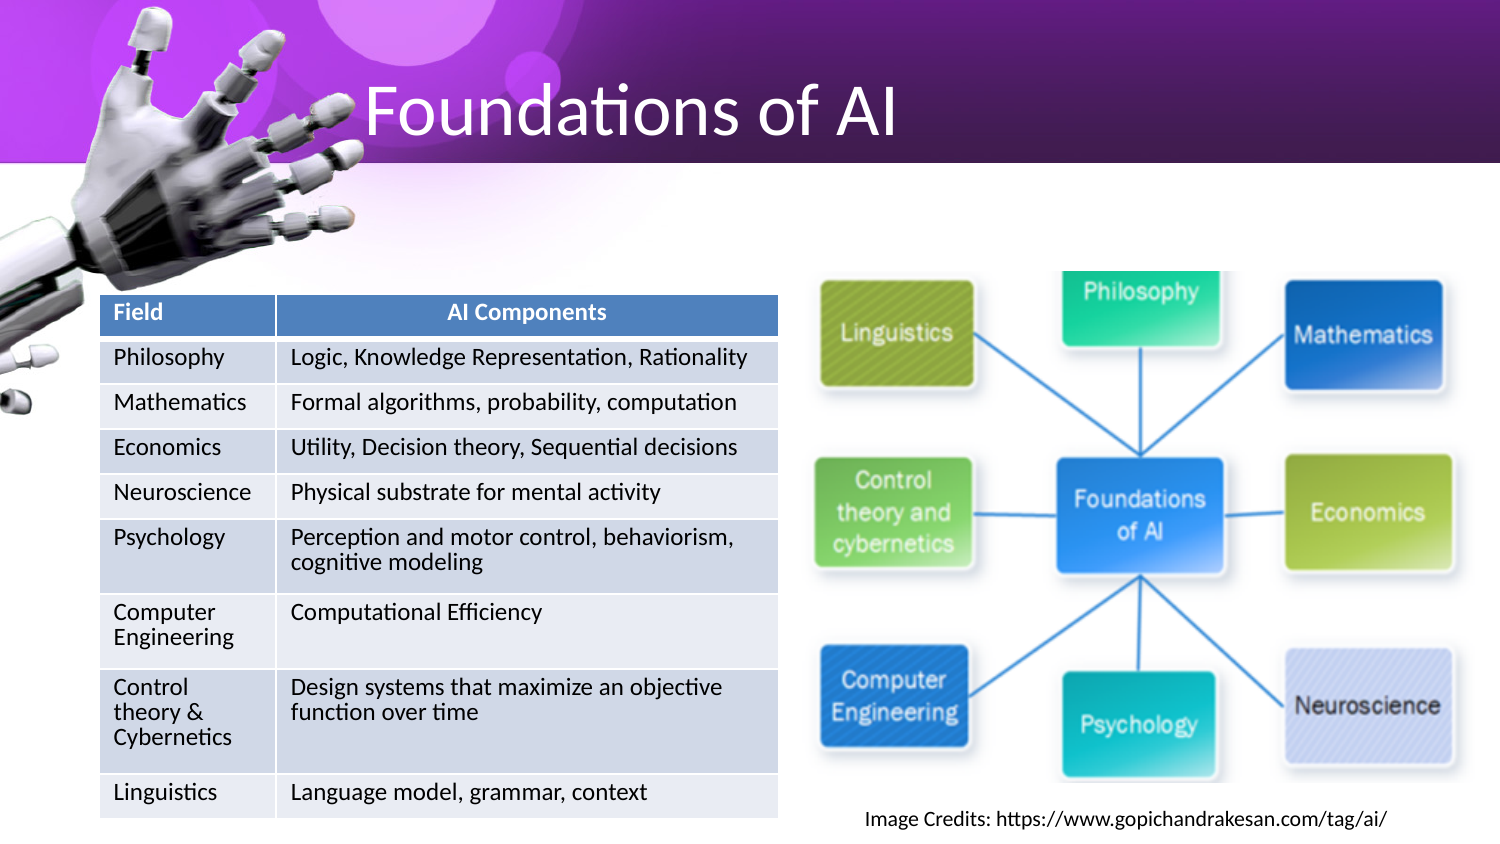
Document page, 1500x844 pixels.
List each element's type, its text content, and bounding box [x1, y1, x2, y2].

table_cell Computational Efficiency [277, 595, 778, 668]
table_cell Neuroscience [100, 475, 275, 518]
table_cell Perception and motor control, behaviorism, cognitive modeling [277, 520, 778, 593]
table_cell Logic, Knowledge Representation, Rationality [277, 342, 778, 383]
table_cell Design systems that maximize an objective function over time [277, 670, 778, 773]
table_cell Physical substrate for mental activity [277, 475, 778, 518]
table_cell Philosophy [100, 342, 275, 383]
table_cell Psychology [100, 520, 275, 593]
table_cell Utility, Decision theory, Sequential decisions [277, 430, 778, 473]
table_cell Computer Engineering [100, 595, 275, 668]
text_box Image Credits: https://www.gopichandrakesan.com/tag/ai/ [850, 797, 1439, 839]
table_cell Mathematics [100, 385, 275, 428]
table_cell Language model, grammar, context [277, 775, 778, 818]
table_cell Economics [100, 430, 275, 473]
table_header AI Components [277, 295, 778, 336]
title Foundations of AI [349, 46, 1477, 166]
table_cell Control theory & Cybernetics [100, 670, 275, 773]
picture [0, 0, 1500, 844]
table_cell Formal algorithms, probability, computation [277, 385, 778, 428]
table_header Field [100, 295, 275, 336]
table_cell Linguistics [100, 775, 275, 818]
